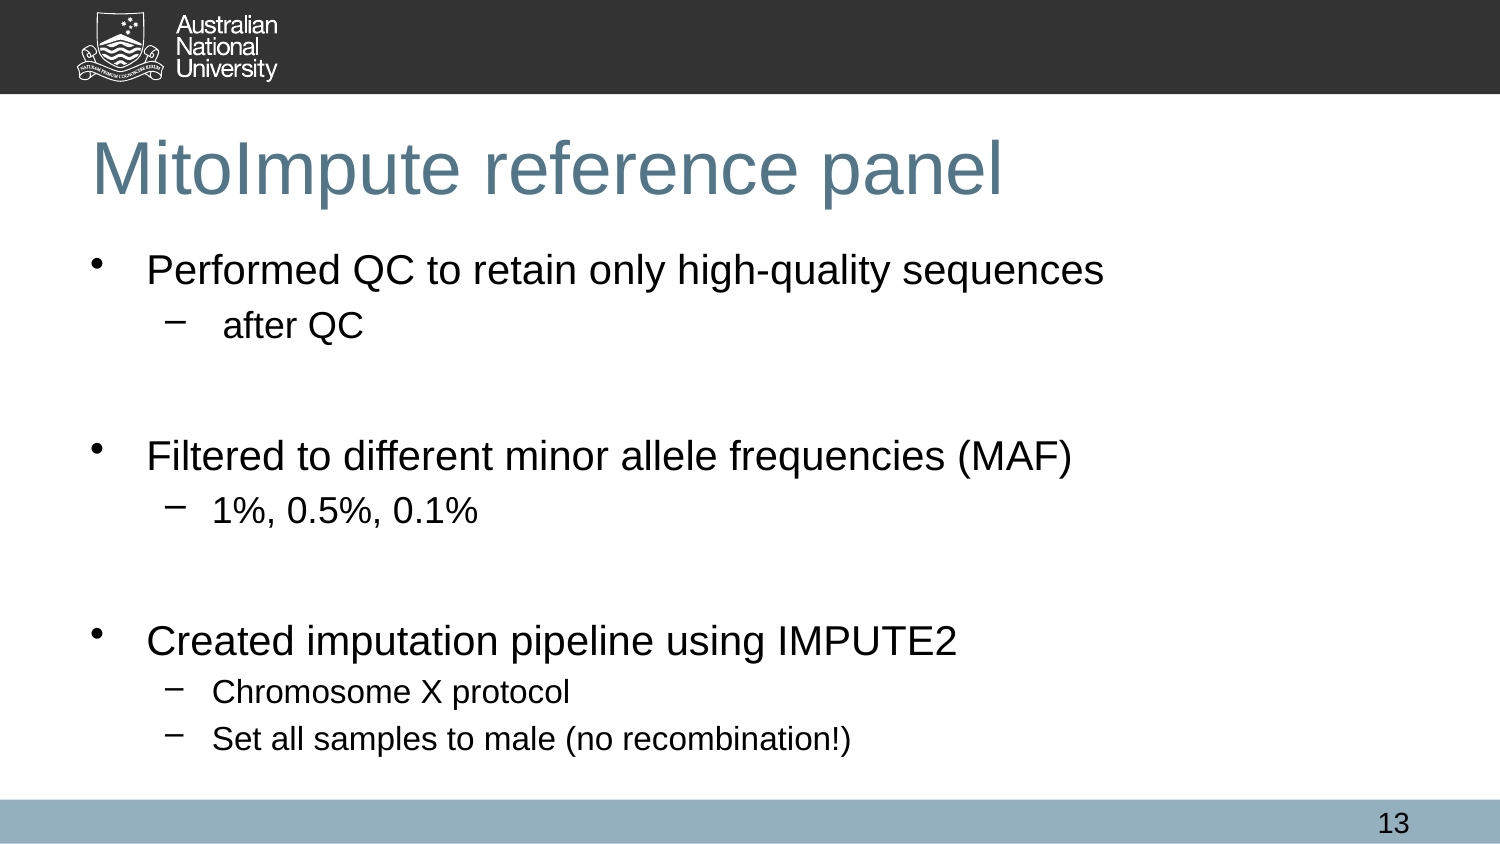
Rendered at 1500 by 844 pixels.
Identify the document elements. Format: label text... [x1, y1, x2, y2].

title MitoImpute reference panel [76, 94, 1427, 235]
slide_number 13 [1328, 796, 1425, 824]
